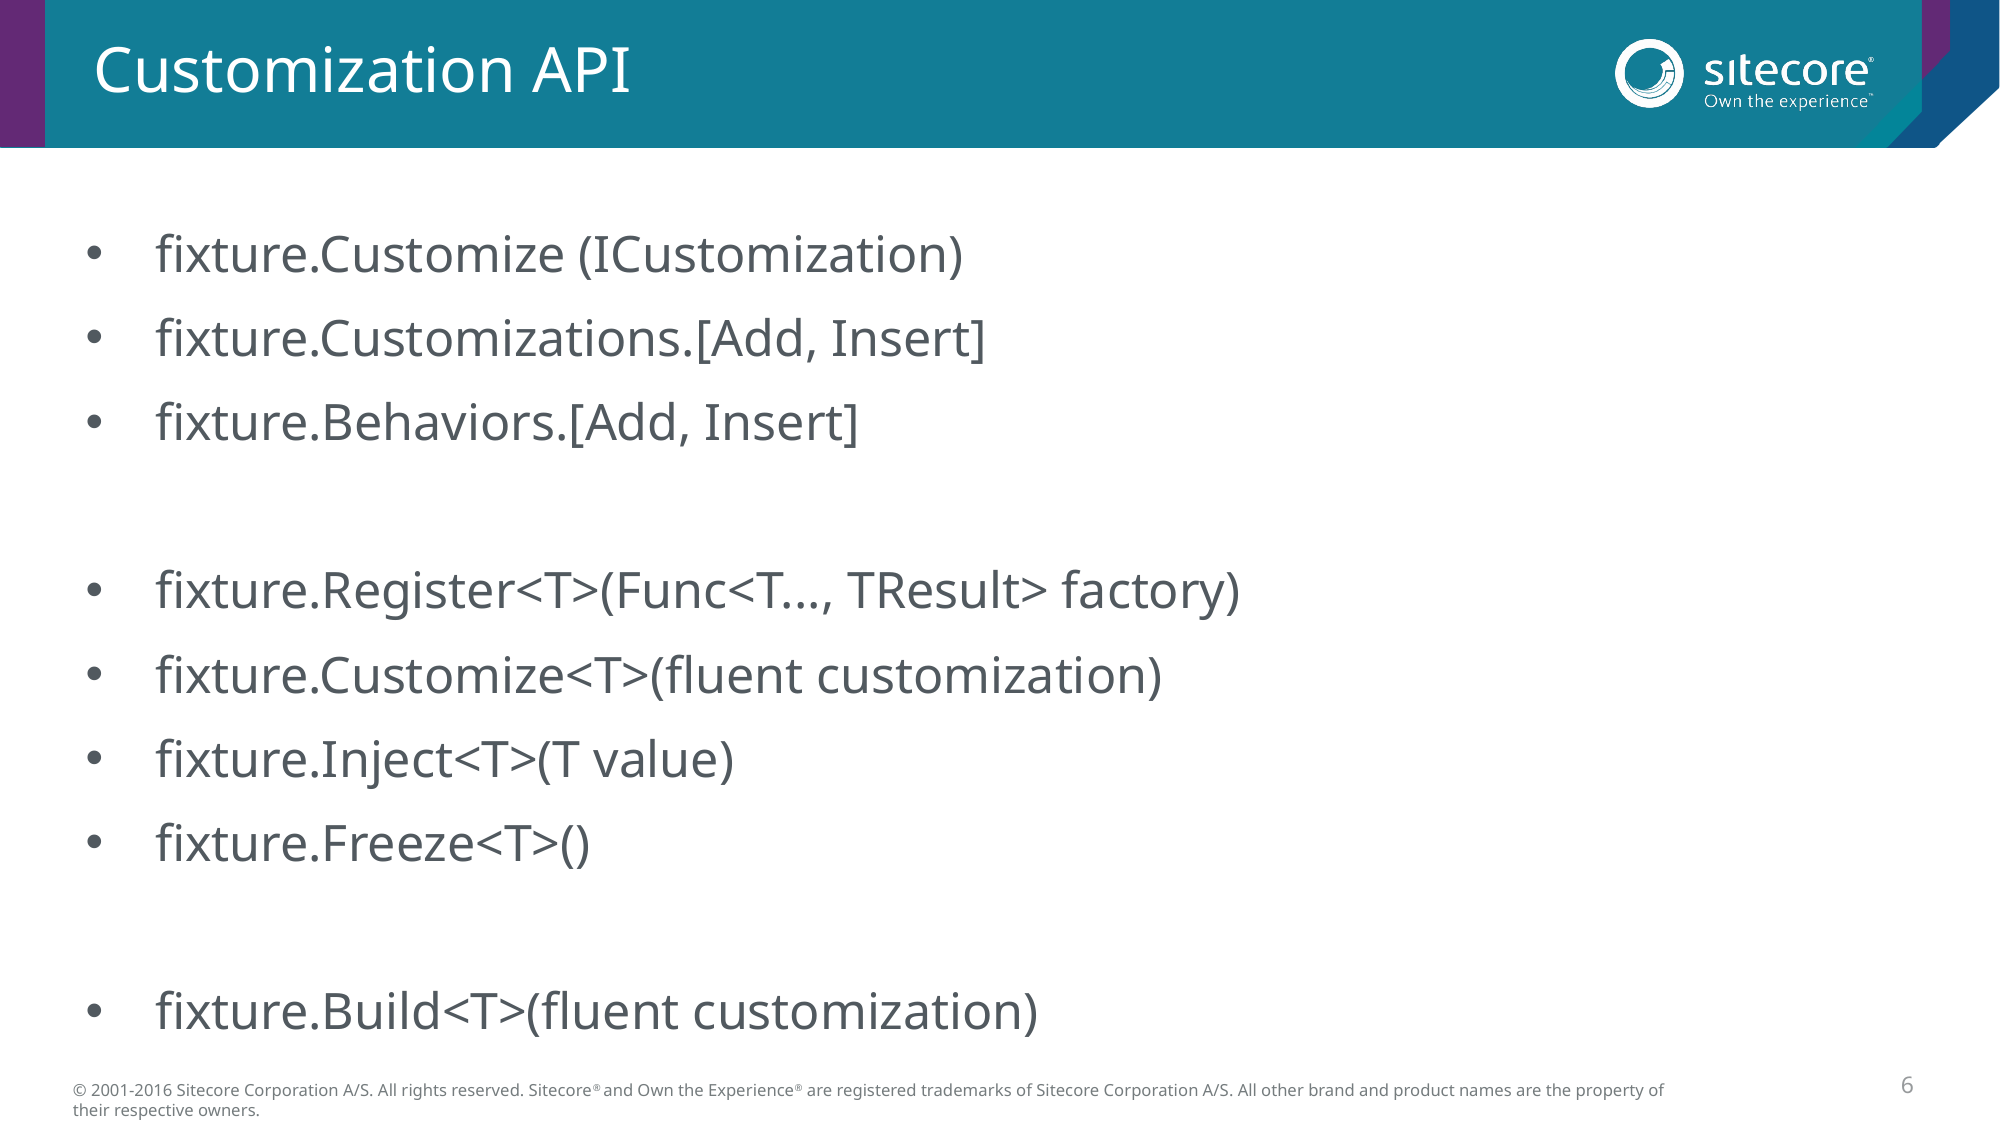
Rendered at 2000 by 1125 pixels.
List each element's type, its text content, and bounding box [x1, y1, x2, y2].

slide_number 6 [1734, 1065, 1930, 1107]
title Customization API [79, 22, 1601, 129]
list fixture.Customize (ICustomization) fixture.Customizations.[Add, Insert] fixture.Behaviors.[Add, Insert] fixture.Register<T>(Func<T..., TResult> factory) fixture.Customize<T>(fluent customization) fixture.Inject<T>(T value) fixture.Freeze<T>() fixture.Build<T>(fluent customization) [70, 215, 1934, 1050]
picture [0, 0, 2000, 148]
